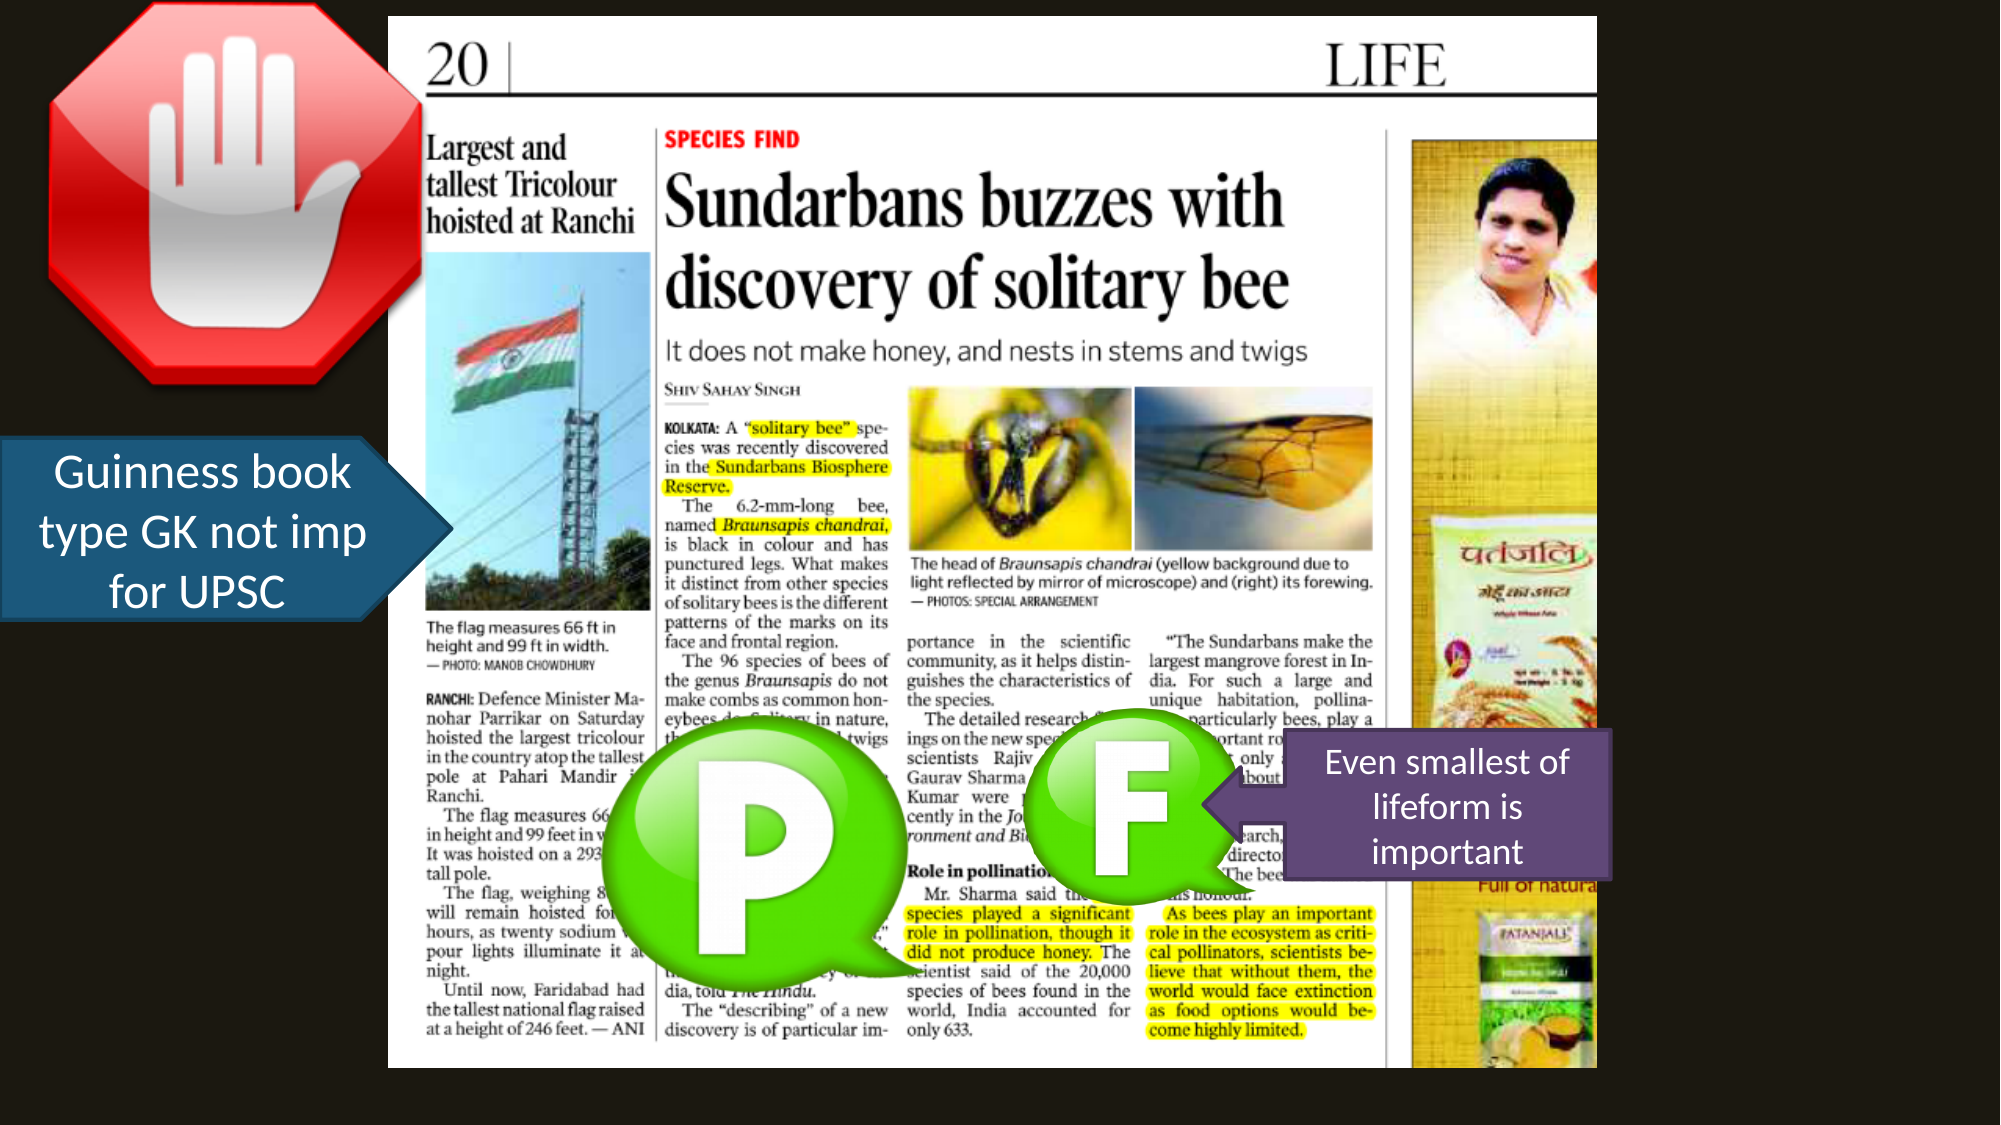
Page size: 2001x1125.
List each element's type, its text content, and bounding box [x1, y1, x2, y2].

text_box Guinness book type GK not imp for UPSC [0, 435, 382, 622]
text_box Even smallest of lifeform is important [1602, 727, 1613, 882]
picture [35, 0, 1597, 1069]
